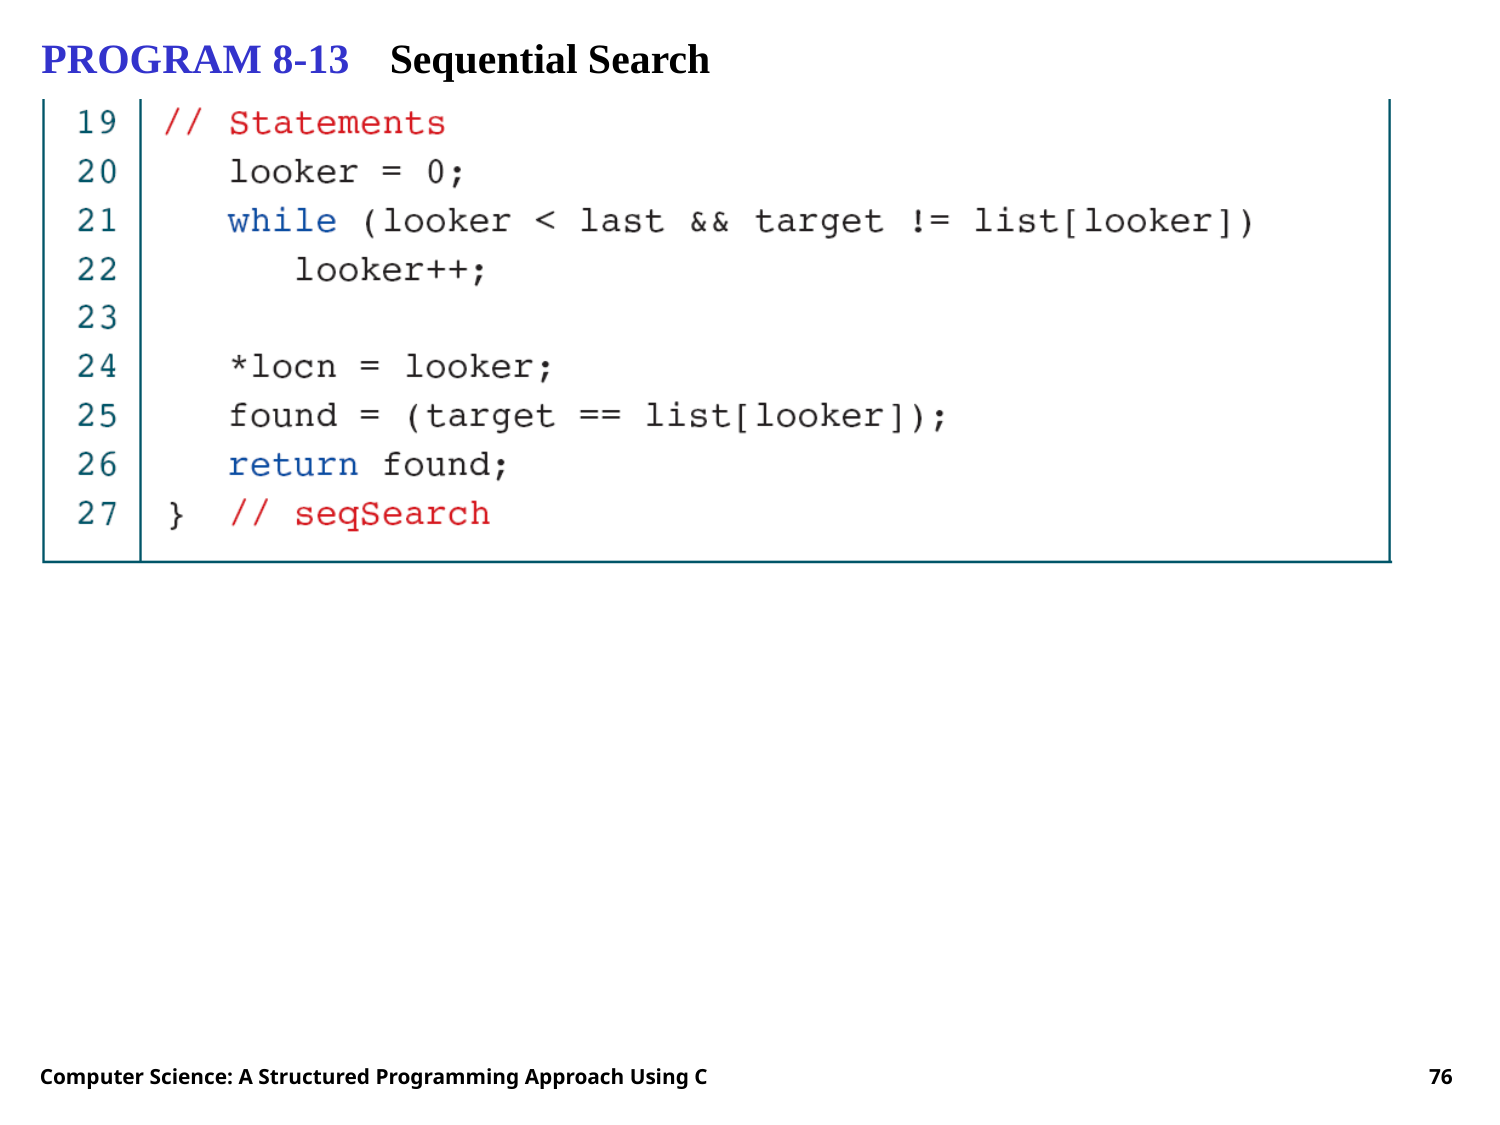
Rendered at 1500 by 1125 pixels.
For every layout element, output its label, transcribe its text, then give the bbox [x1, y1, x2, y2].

footer Computer Science: A Structured Programming Approach Using C [24, 1023, 876, 1100]
text_box Sequential Search [375, 24, 726, 90]
slide_number 76 [1154, 1023, 1468, 1100]
text_box PROGRAM 8-13 [26, 24, 365, 90]
picture [23, 99, 1413, 588]
picture [142, 99, 1388, 560]
picture [45, 99, 139, 560]
